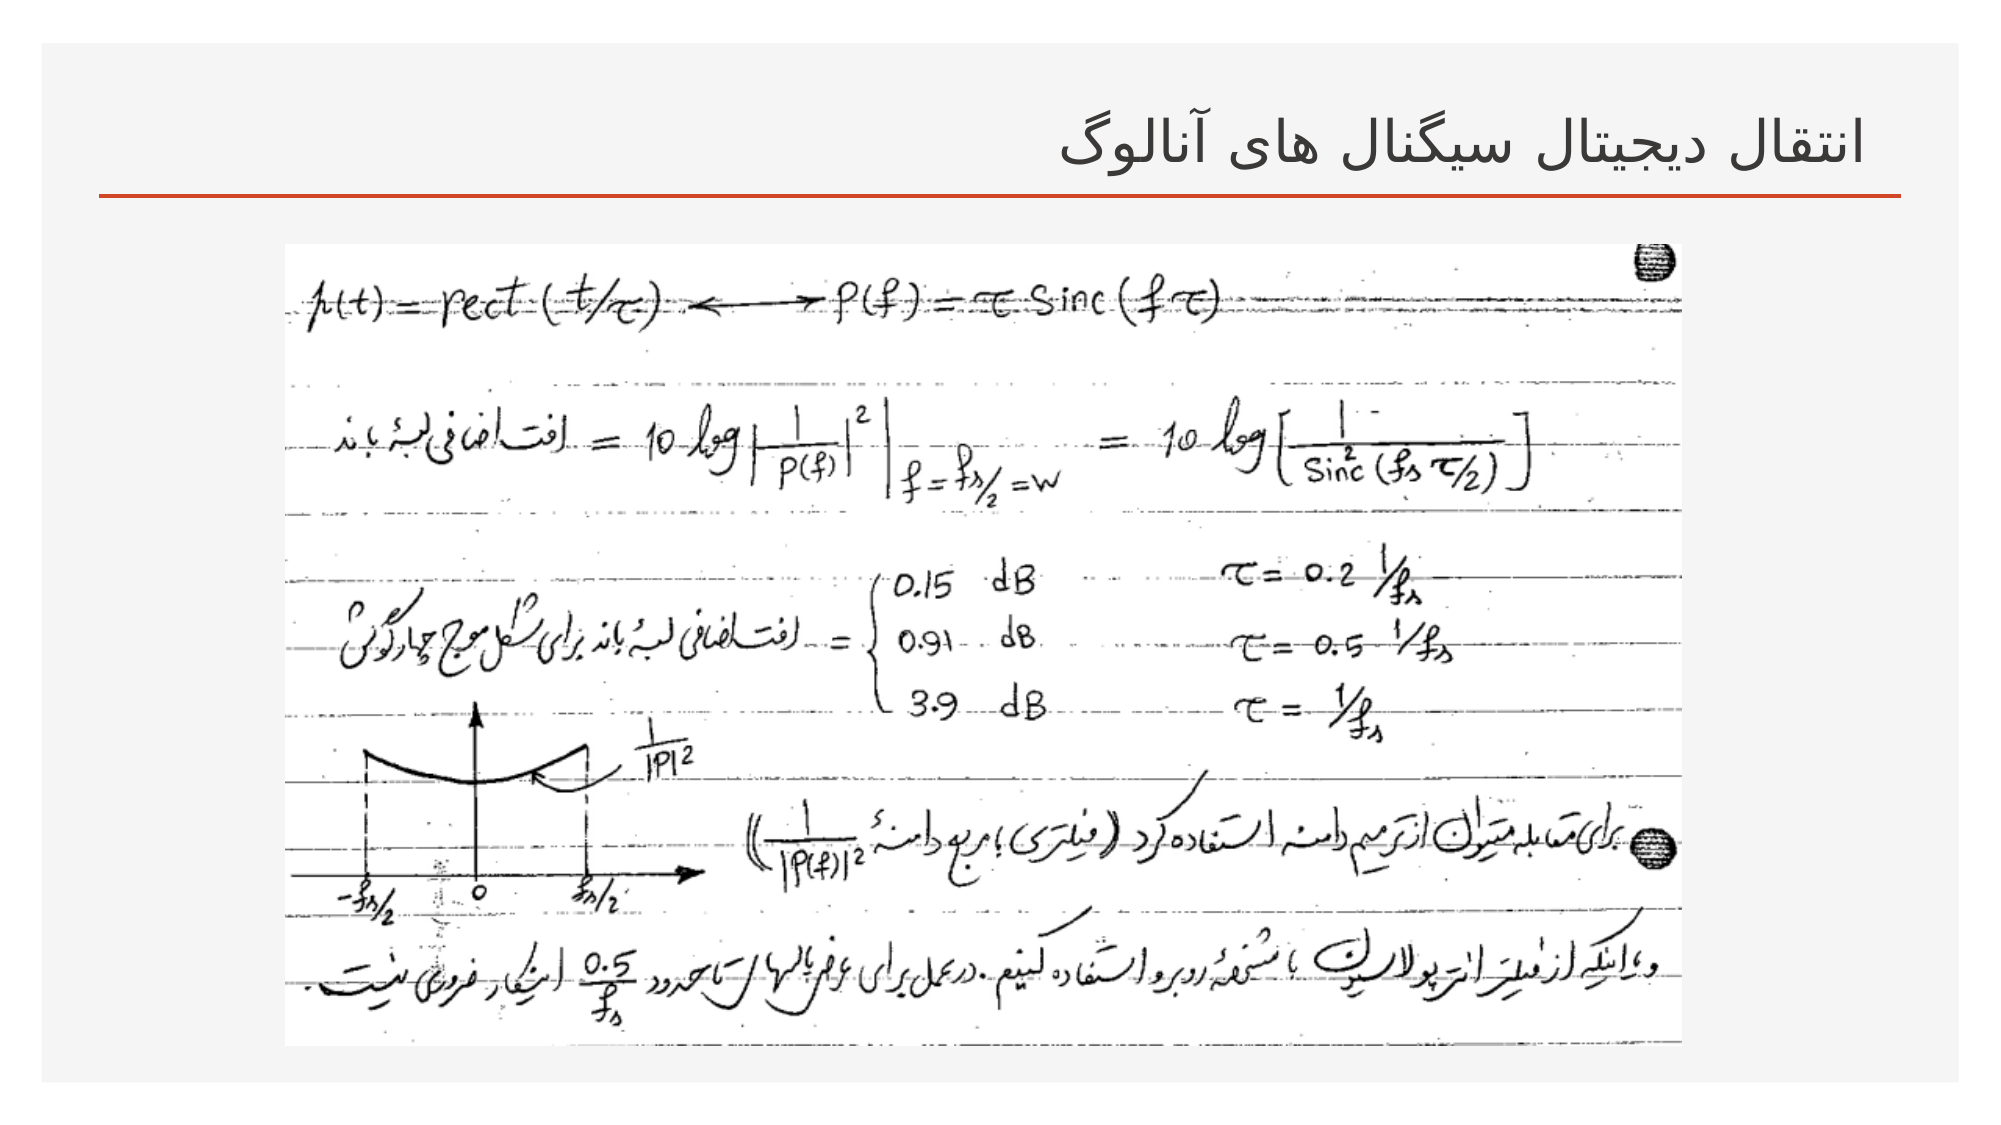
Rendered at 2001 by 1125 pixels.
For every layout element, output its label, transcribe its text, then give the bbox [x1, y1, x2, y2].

picture [285, 244, 1682, 1046]
title انتقال دیجیتال سیگنال های آنالوگ [754, 77, 1883, 182]
